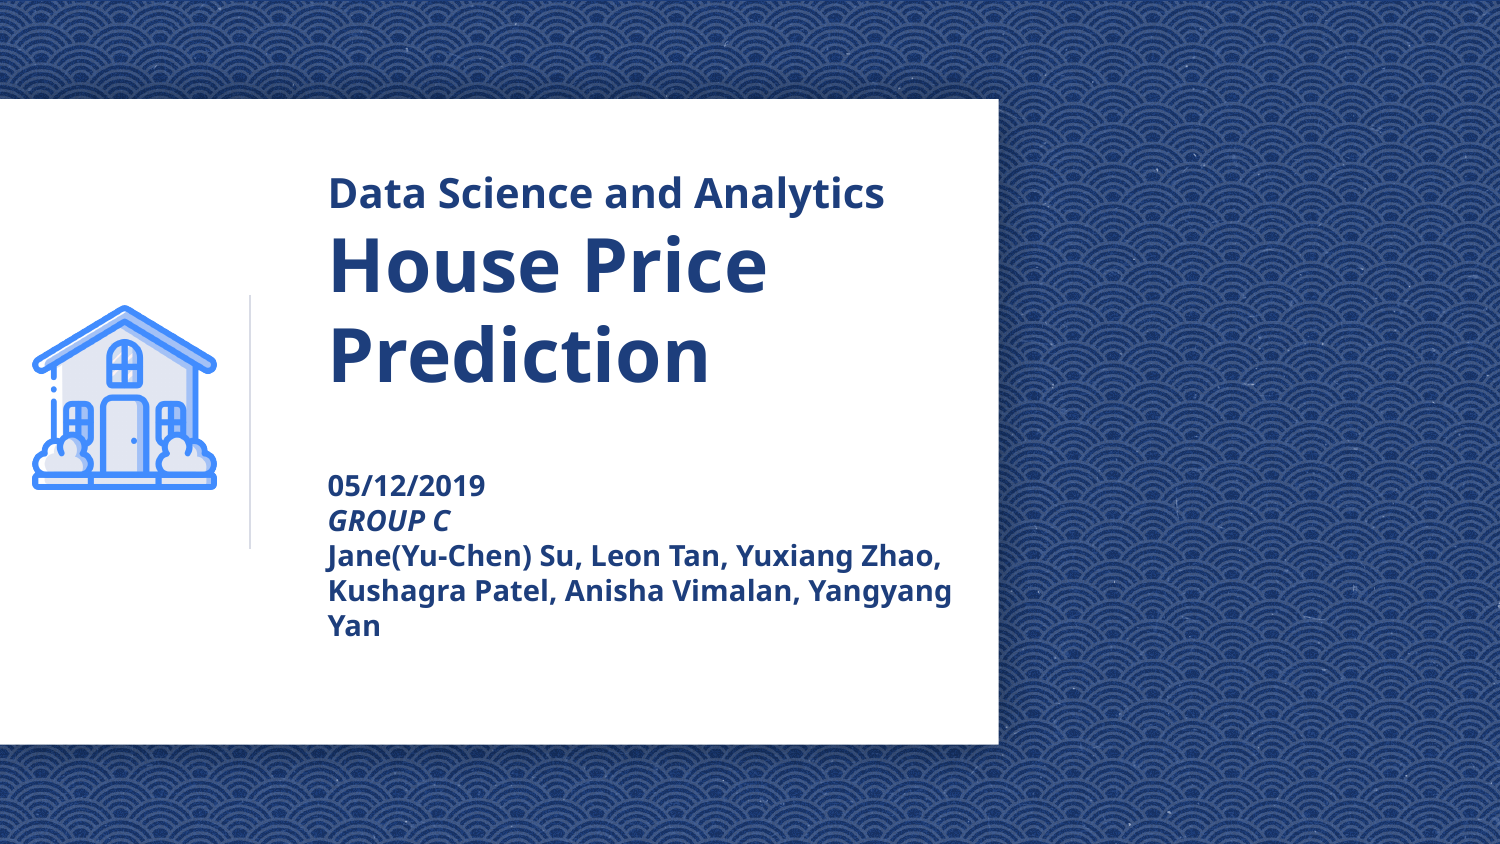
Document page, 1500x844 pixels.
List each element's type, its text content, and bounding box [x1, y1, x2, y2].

title Data Science and Analytics House Price Prediction 05/12/2019 GROUP C Jane(Yu-Chen) Su, Leon Tan, Yuxiang Zhao, Kushagra Patel, Anisha Vimalan, Yangyang Yan [327, 99, 998, 745]
picture [0, 1, 1500, 844]
picture [32, 305, 217, 491]
